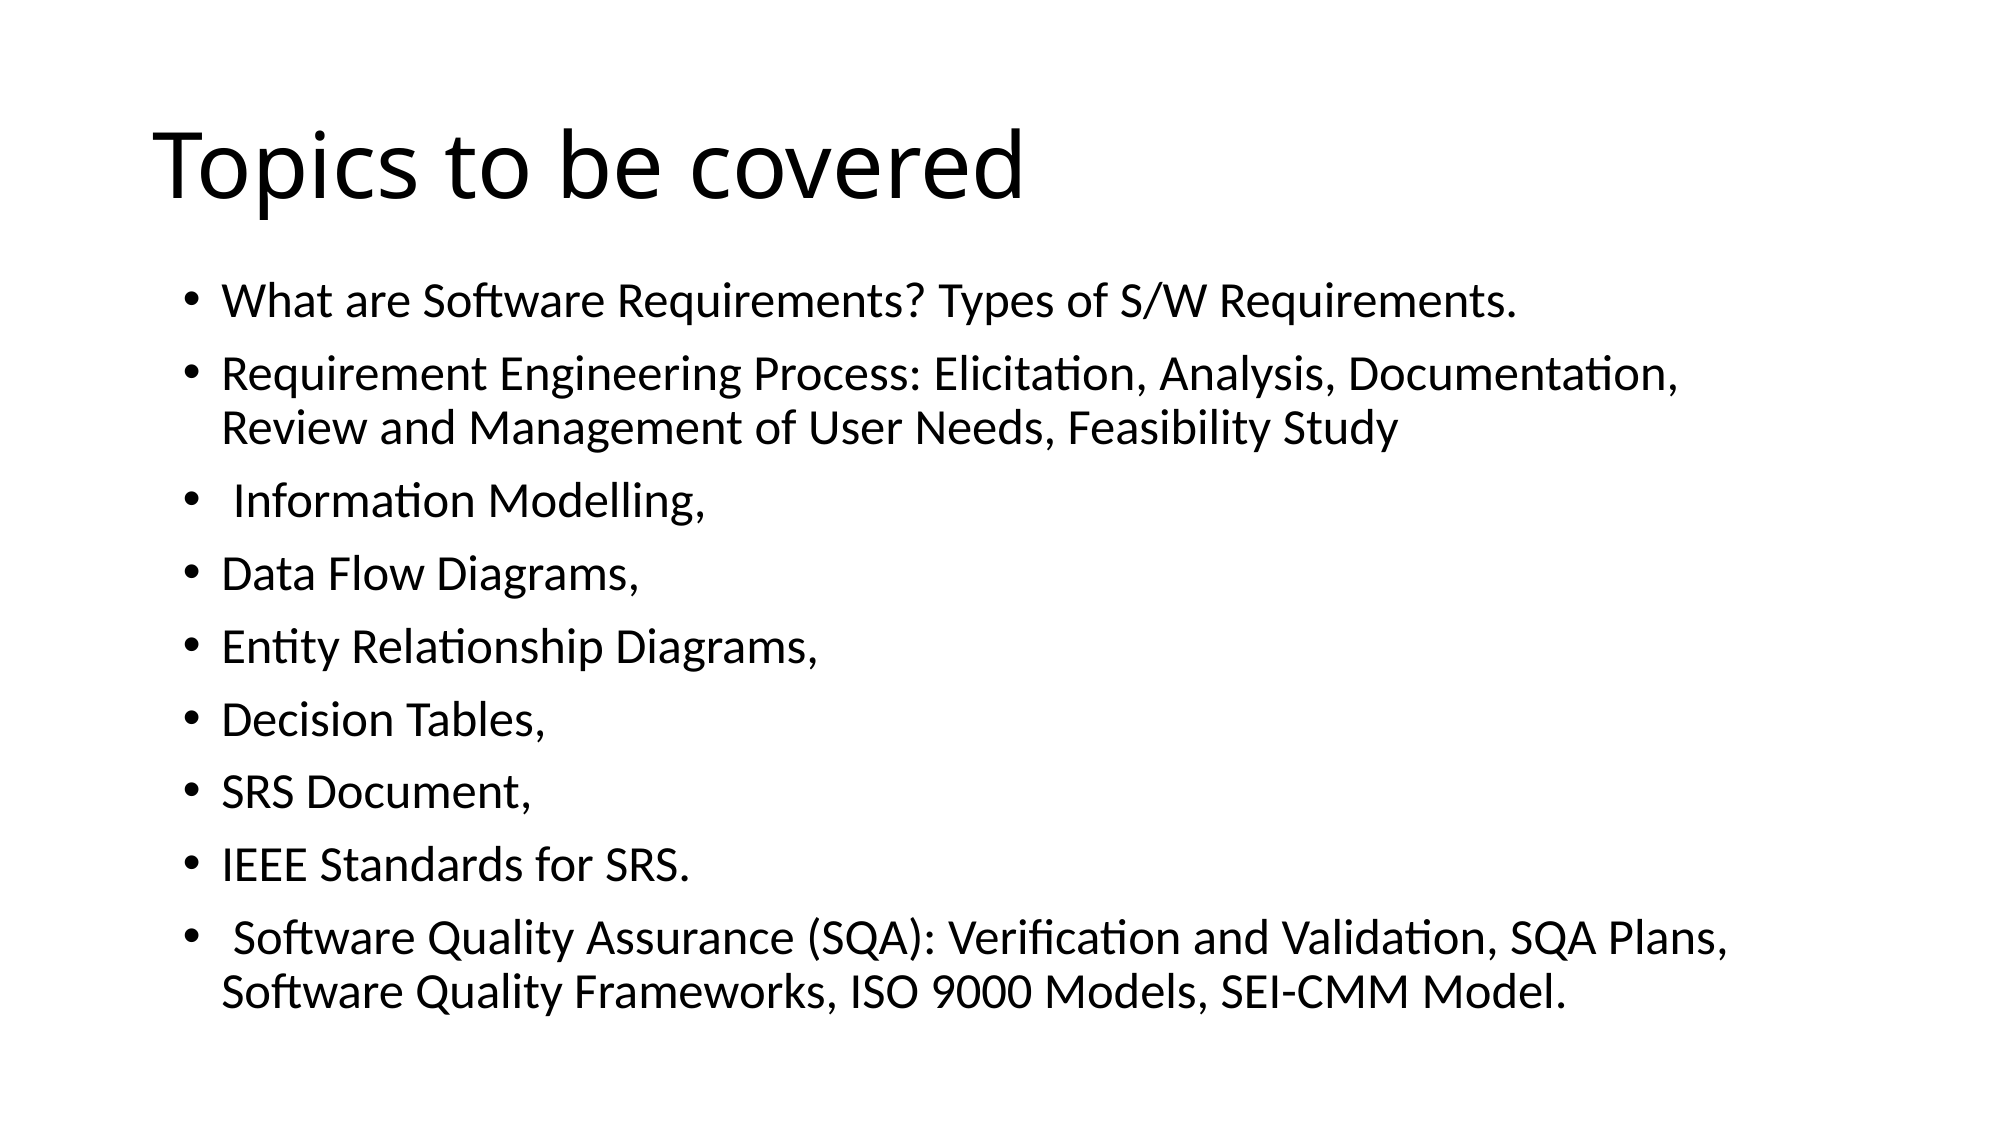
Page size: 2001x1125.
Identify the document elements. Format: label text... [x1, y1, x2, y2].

title Topics to be covered [137, 59, 1863, 278]
list What are Software Requirements? Types of S/W Requirements. Requirement Engineering Process: Elicitation, Analysis, Documentation, Review and Management of User Needs, Feasibility Study Information Modelling, Data Flow Diagrams, Entity Relationship Diagrams, Decision Tables, SRS Document, IEEE Standards for SRS. Software Quality Assurance (SQA): Verification and Validation, SQA Plans, Software Quality Frameworks, ISO 9000 Models, SEI-CMM Model. [168, 266, 1763, 1035]
